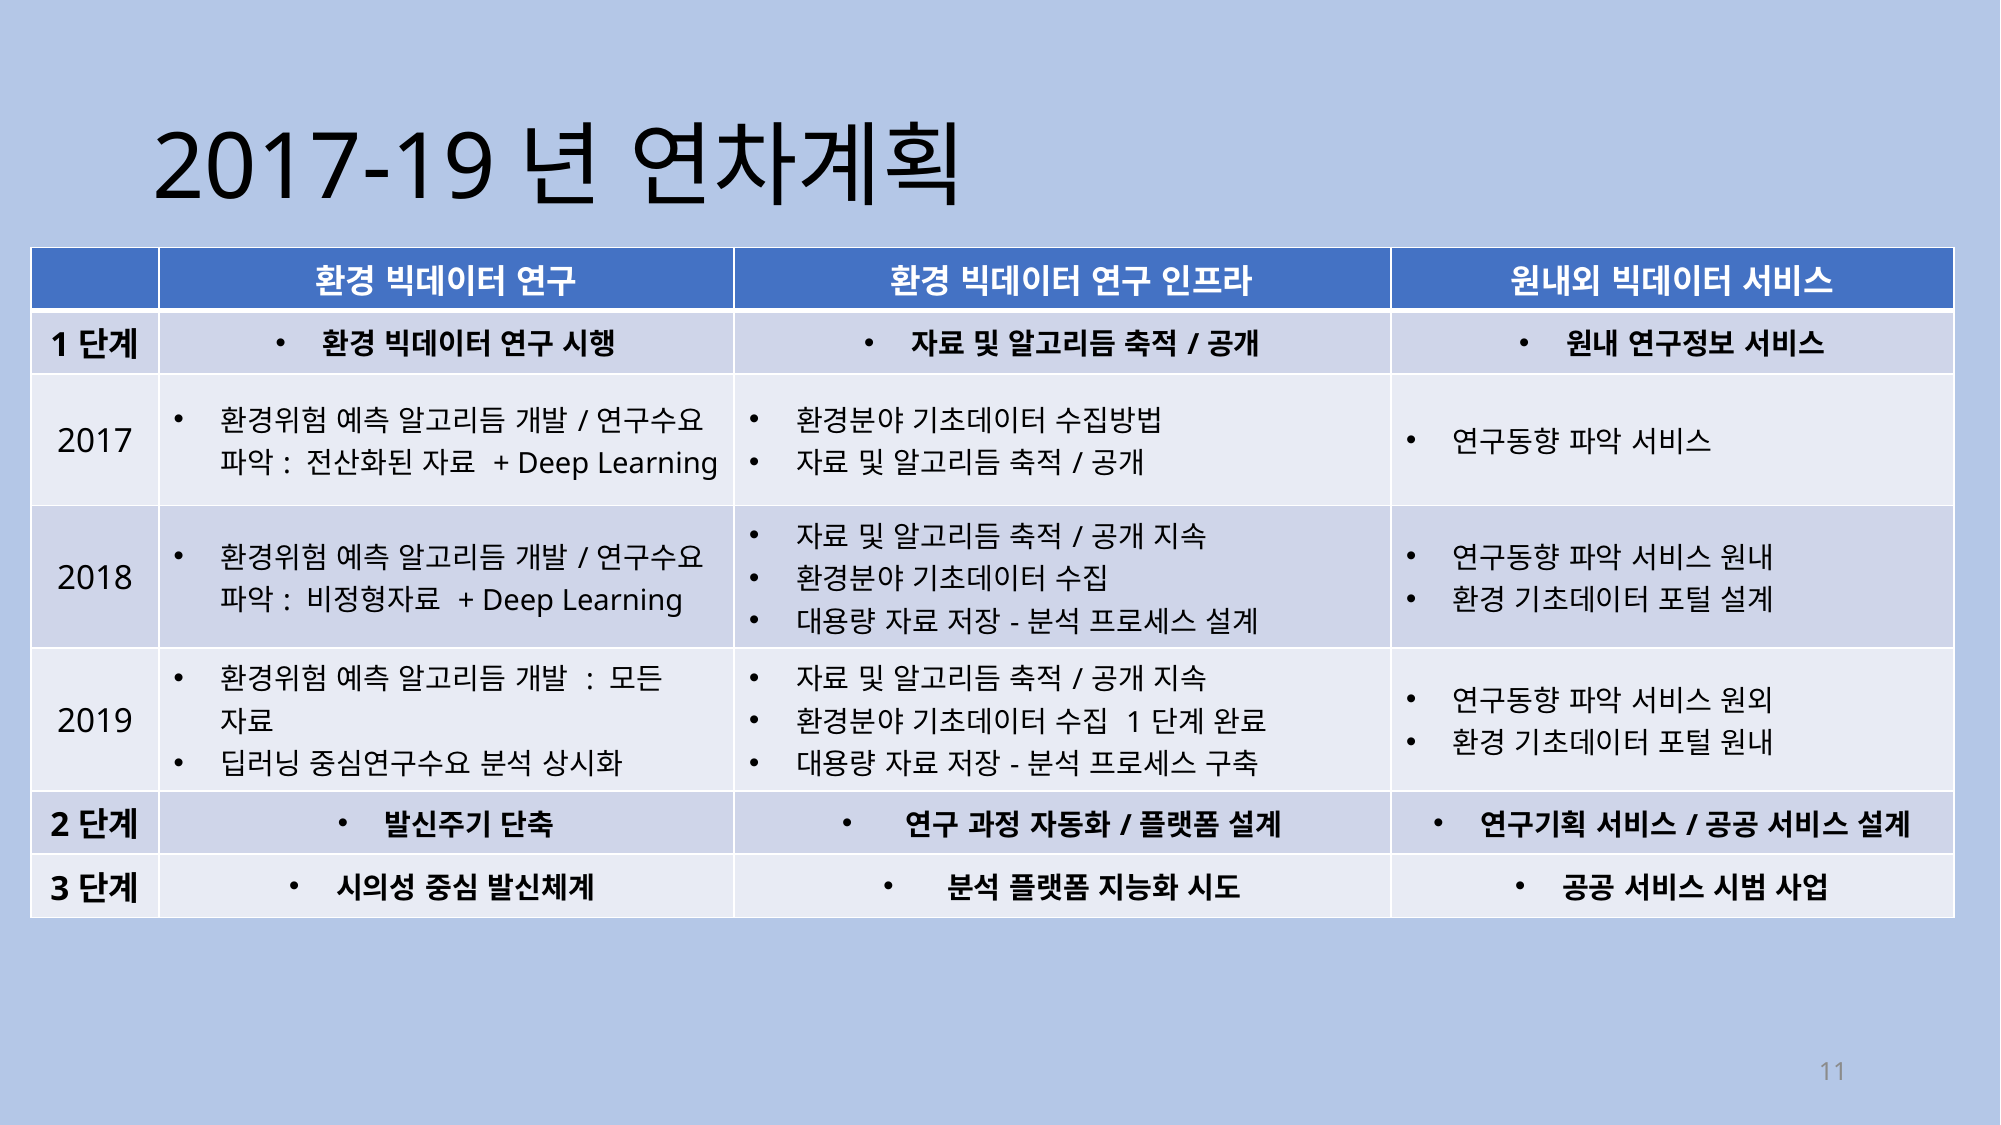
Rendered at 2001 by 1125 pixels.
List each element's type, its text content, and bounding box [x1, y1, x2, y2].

table_cell 2018 [32, 506, 158, 647]
table_cell 환경분야 기초데이터 수집방법 자료 및 알고리듬 축적/공개 [735, 375, 1390, 505]
table_cell 연구기획 서비스/공공 서비스 설계 [1392, 792, 1953, 853]
table_cell 환경 빅데이터 연구 시행 [160, 313, 733, 373]
table_cell 연구동향 파악 서비스 원외 환경 기초데이터 포털 원내 [1392, 649, 1953, 790]
table_cell 자료 및 알고리듬 축적/공개 지속 환경분야 기초데이터 수집 1단계 완료 대용량 자료 저장-분석 프로세스 구축 [735, 649, 1390, 790]
table_cell 연구동향 파악 서비스 [1392, 375, 1953, 505]
table_cell 환경위험 예측 알고리듬 개발/연구수요 파악: 전산화된 자료 + Deep Learning [160, 375, 733, 505]
table_cell 환경위험 예측 알고리듬 개발 : 모든 자료 딥러닝 중심연구수요 분석 상시화 [160, 649, 733, 790]
table_cell 원내 연구정보 서비스 [1392, 313, 1953, 373]
table_cell 2019 [32, 649, 158, 790]
table_cell 연구 과정 자동화/플랫폼 설계 [735, 792, 1390, 853]
table_cell 발신주기 단축 [160, 792, 733, 853]
table_cell 환경위험 예측 알고리듬 개발/연구수요 파악: 비정형자료 + Deep Learning [160, 506, 733, 647]
table_cell 시의성 중심 발신체계 [160, 855, 733, 917]
title 2017-19년 연차계획 [137, 59, 1863, 247]
table_cell 공공 서비스 시범 사업 [1392, 855, 1953, 917]
slide_number 11 [1412, 1042, 1863, 1103]
table_cell 3단계 [32, 855, 158, 917]
table_header 환경 빅데이터 연구 [160, 248, 733, 308]
table_header 환경 빅데이터 연구 인프라 [735, 248, 1390, 308]
table_cell 연구동향 파악 서비스 원내 환경 기초데이터 포털 설계 [1392, 506, 1953, 647]
table_header [32, 248, 158, 308]
table_cell 분석 플랫폼 지능화 시도 [735, 855, 1390, 917]
table_cell 1단계 [32, 313, 158, 373]
table_cell 2017 [32, 375, 158, 505]
table_header 원내외 빅데이터 서비스 [1392, 248, 1953, 308]
table_cell 자료 및 알고리듬 축적/공개 [735, 313, 1390, 373]
table_cell 자료 및 알고리듬 축적/공개 지속 환경분야 기초데이터 수집 대용량 자료 저장-분석 프로세스 설계 [735, 506, 1390, 647]
table_cell 2단계 [32, 792, 158, 853]
